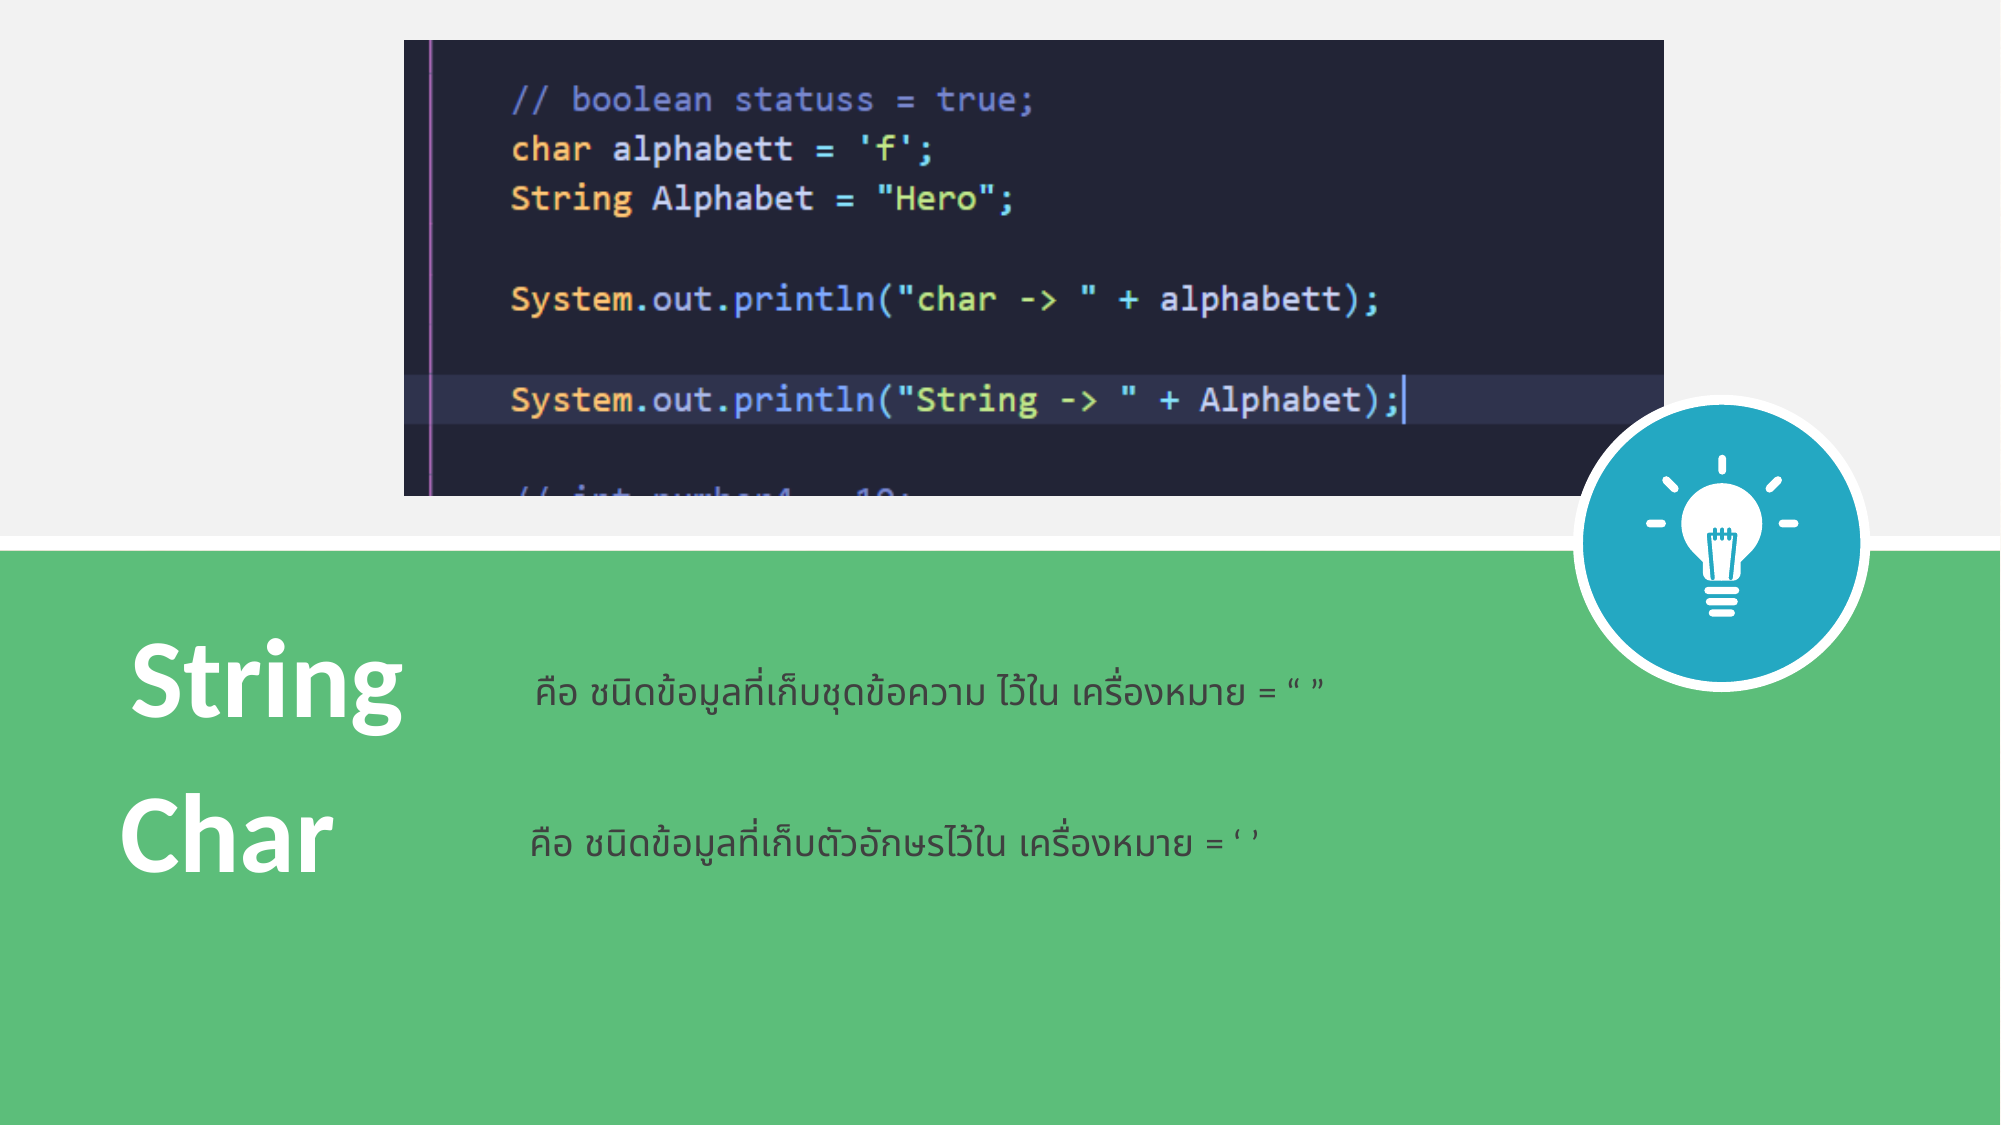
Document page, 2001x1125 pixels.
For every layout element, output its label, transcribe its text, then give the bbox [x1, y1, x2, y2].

text_box [1576, 536, 1867, 689]
text_box Char [105, 752, 1080, 903]
picture [0, 0, 2001, 1125]
text_box คือ ชนิดข้อมูลที่เก็บชุดข้อความ ไว้ใน เครื่องหมาย = “ ” [519, 660, 1727, 765]
text_box [1707, 608, 1737, 618]
text_box [1703, 585, 1741, 596]
text_box String [116, 597, 1091, 748]
text_box คือ ชนิดข้อมูลที่เก็บตัวอักษรไว้ใน เครื่องหมาย = ‘ ’ [514, 811, 1722, 916]
text_box [1704, 597, 1739, 607]
text_box [1682, 536, 1762, 583]
